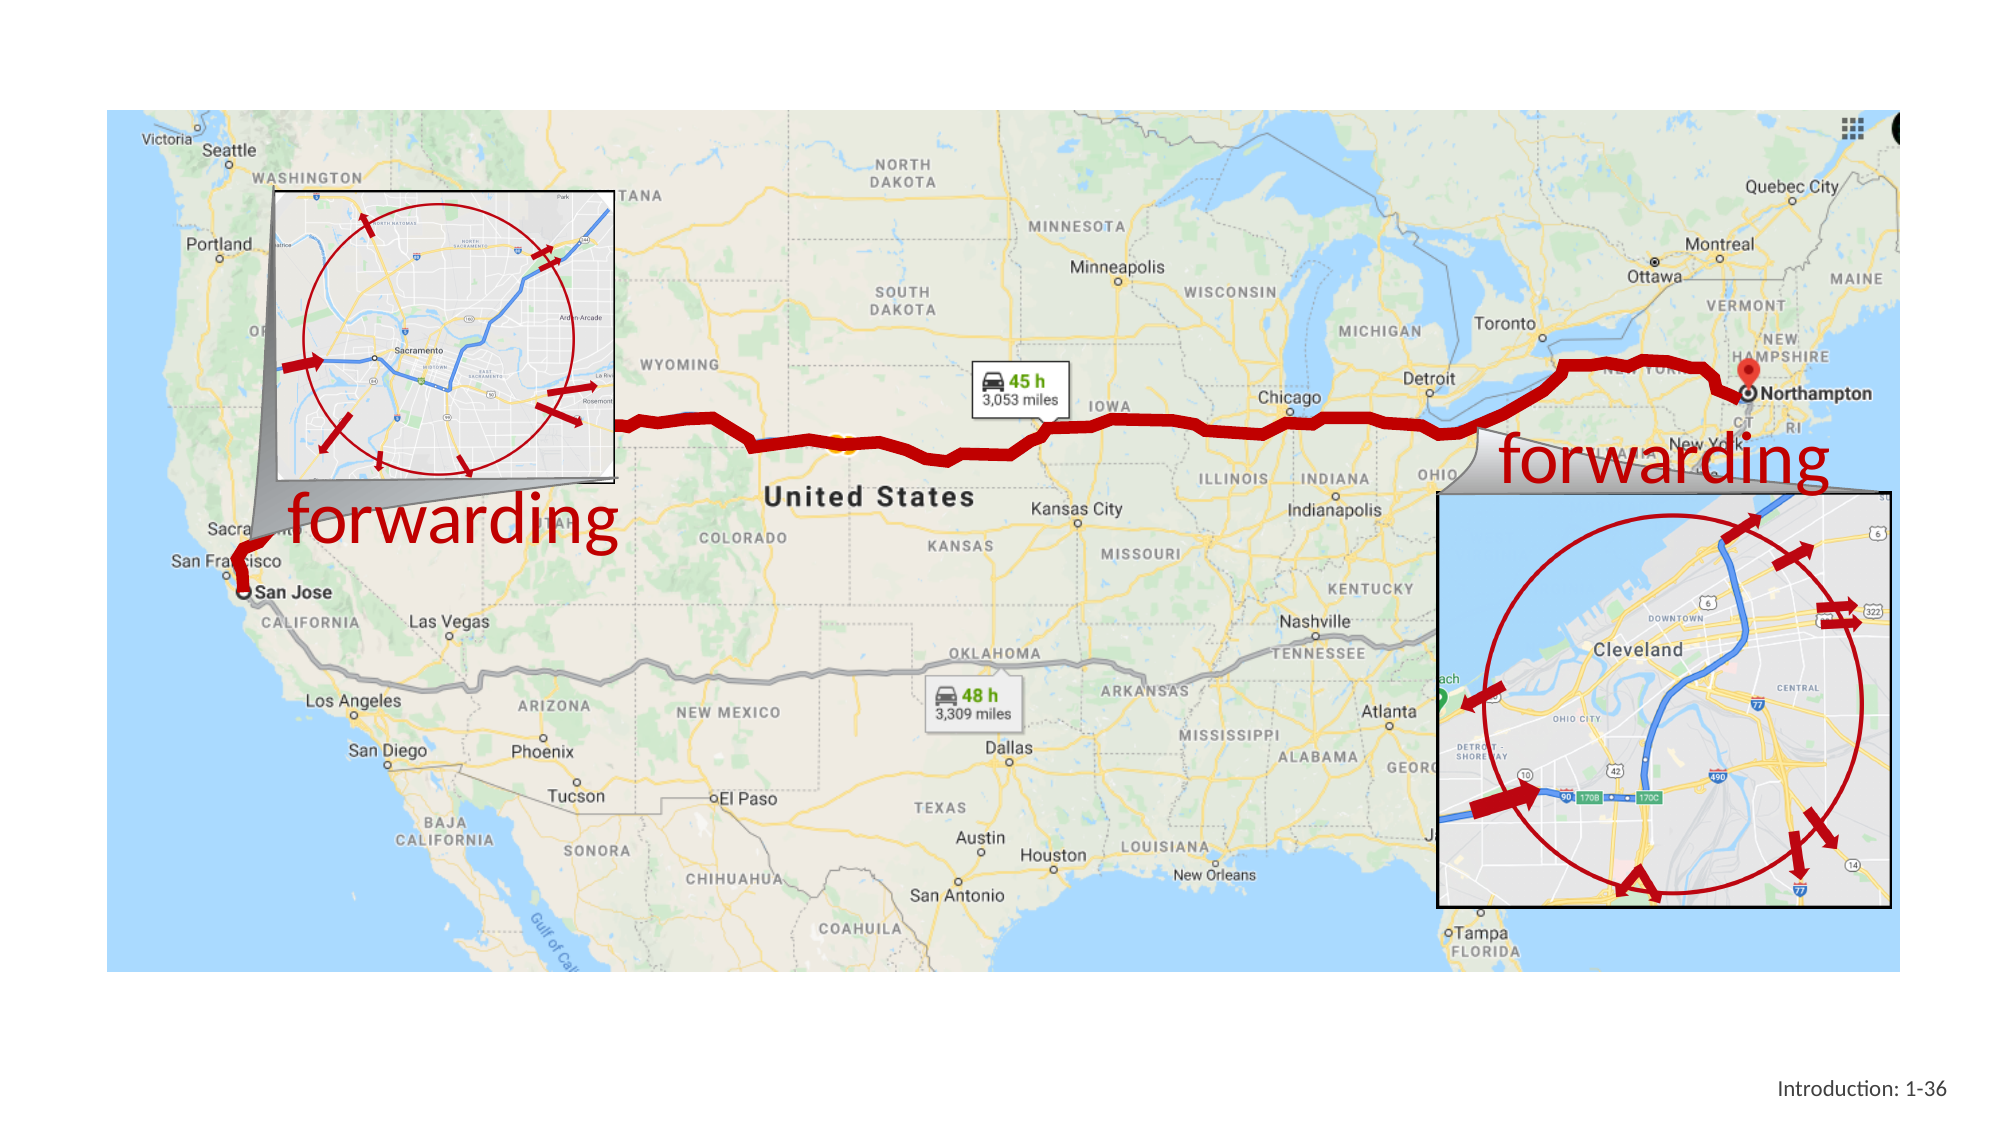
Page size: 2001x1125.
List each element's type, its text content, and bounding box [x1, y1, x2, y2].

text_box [250, 185, 619, 540]
slide_number Introduction: 1-36 [1512, 1056, 1963, 1117]
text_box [1436, 427, 1892, 909]
picture [107, 110, 1900, 972]
